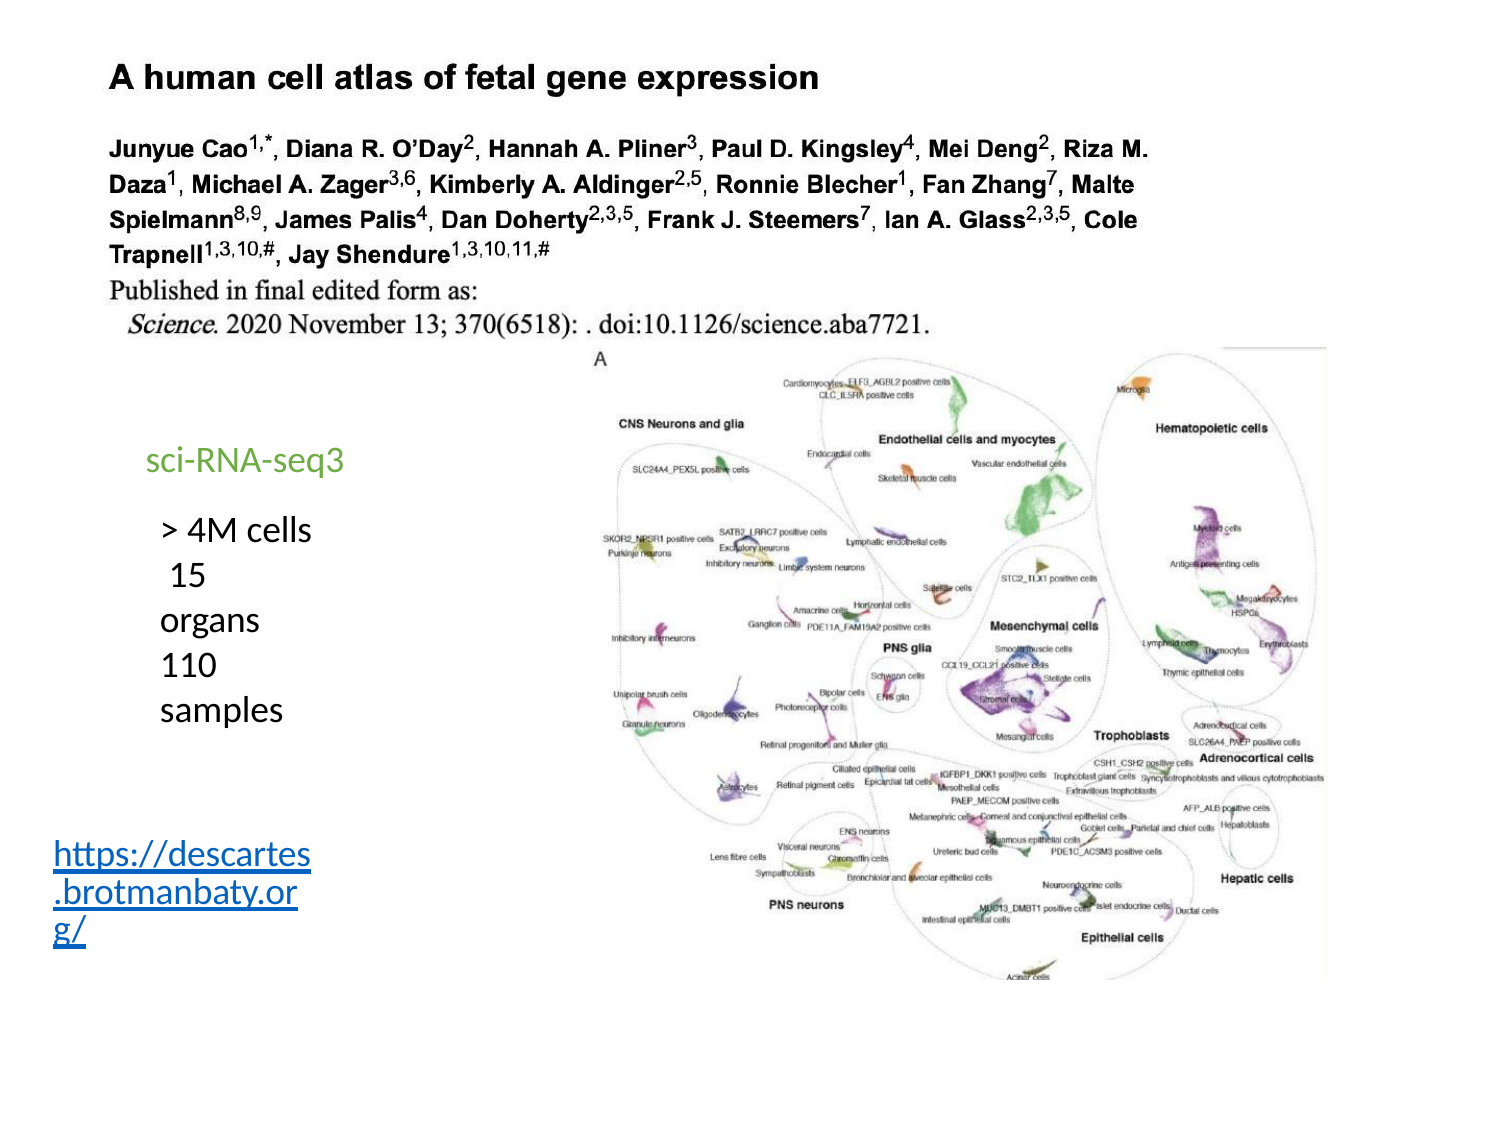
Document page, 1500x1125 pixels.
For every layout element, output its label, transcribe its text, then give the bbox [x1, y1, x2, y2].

text_box [591, 347, 1327, 980]
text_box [93, 58, 1151, 348]
text_box sci-RNA-seq3 > 4M cells 15 organs 110 samples https://descartes.brotmanbaty.org/ [51, 408, 600, 875]
